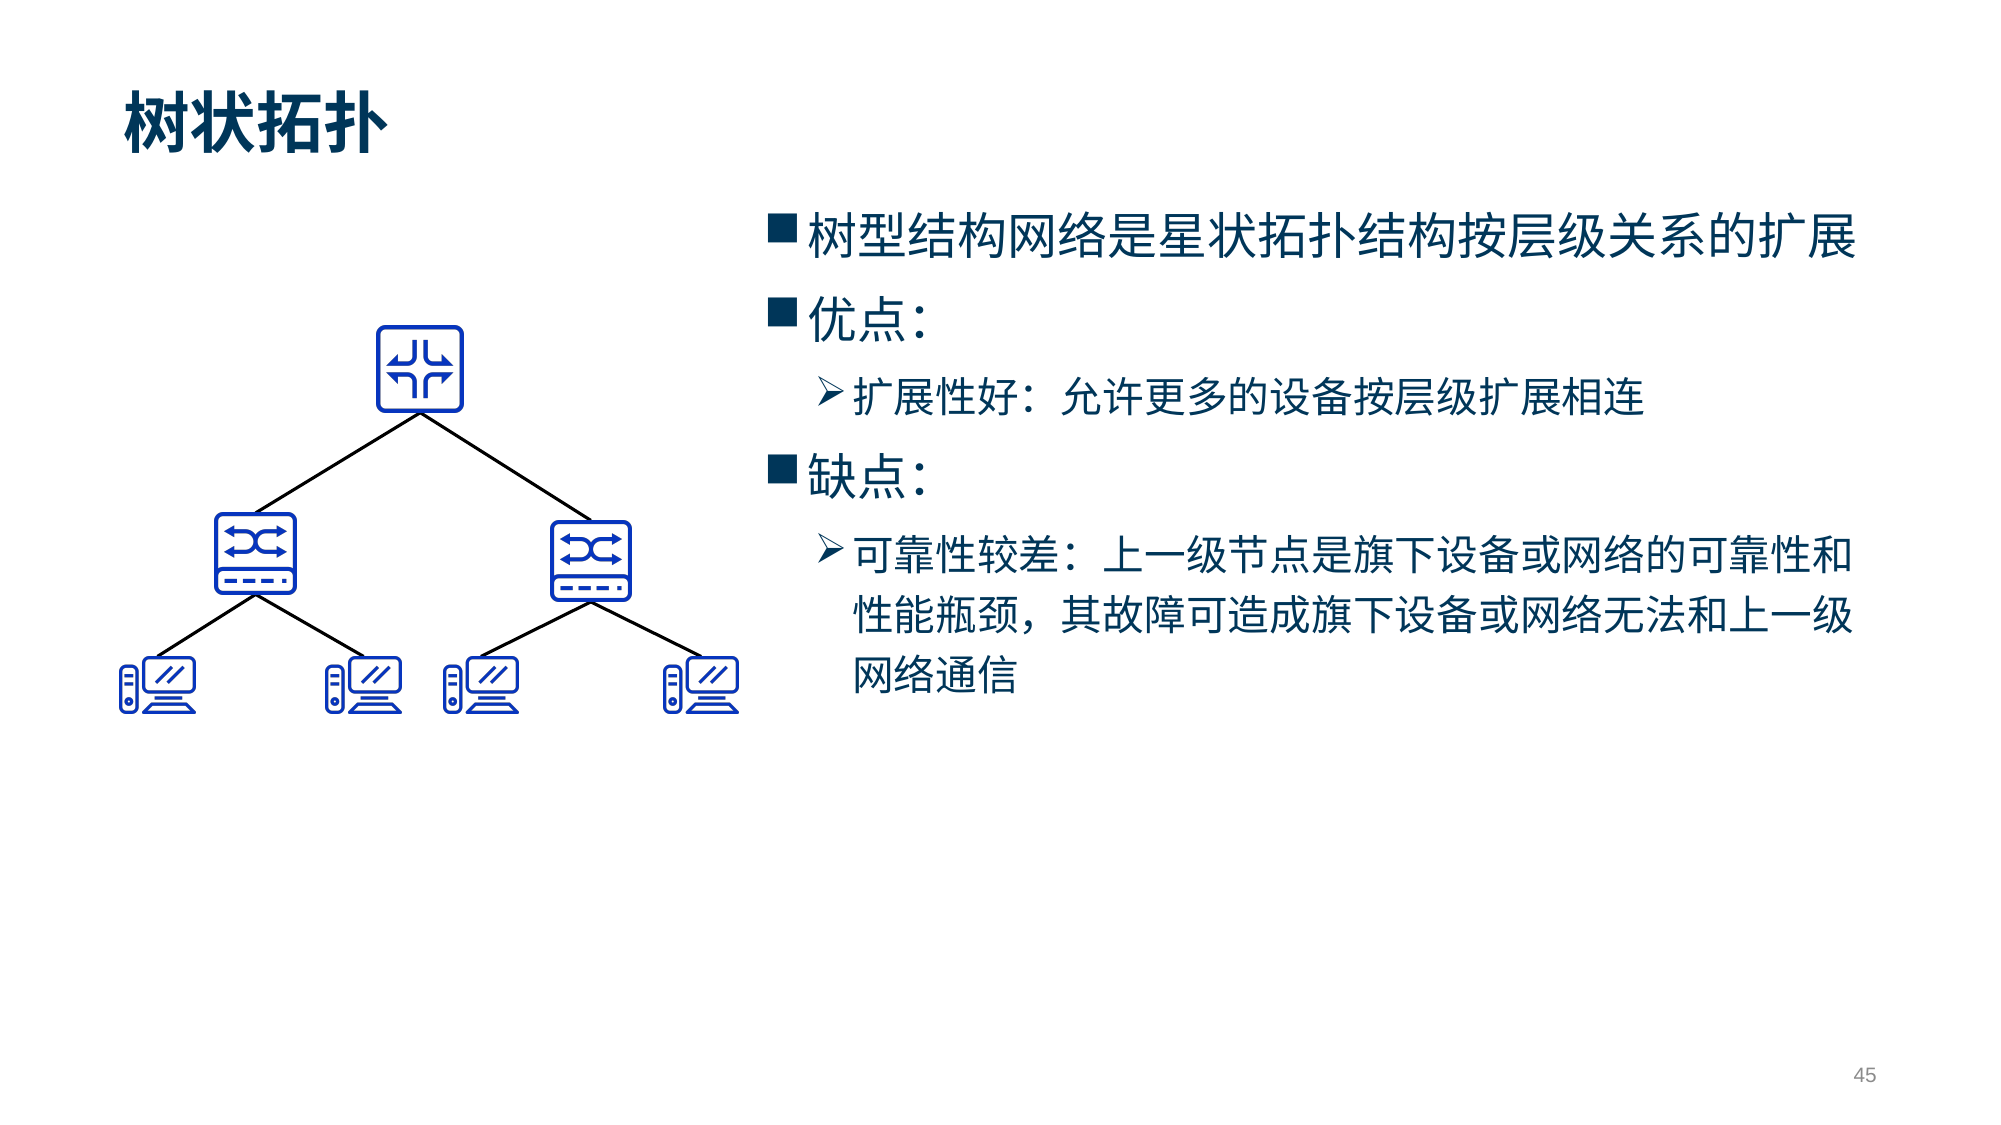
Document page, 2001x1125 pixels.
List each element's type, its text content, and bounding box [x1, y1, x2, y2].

picture [663, 656, 739, 714]
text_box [157, 594, 255, 657]
picture [550, 520, 632, 602]
list 树型结构网络是星状拓扑结构按层级关系的扩展 优点： 扩展性好：允许更多的设备按层级扩展相连 缺点： 可靠性较差：上一级节点是旗下设备或网络的可靠性和性能瓶颈，其故障可造成旗下设备或网络无法和上一级网络通信 [748, 184, 1890, 1007]
picture [376, 325, 464, 413]
picture [119, 656, 196, 714]
slide_number 45 [1759, 1051, 1892, 1097]
picture [443, 656, 519, 714]
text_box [480, 601, 590, 657]
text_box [590, 601, 702, 657]
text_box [420, 412, 591, 521]
title 树状拓扑 [108, 21, 1890, 169]
picture [214, 512, 297, 595]
picture [325, 656, 402, 714]
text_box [255, 594, 364, 657]
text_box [255, 412, 420, 513]
